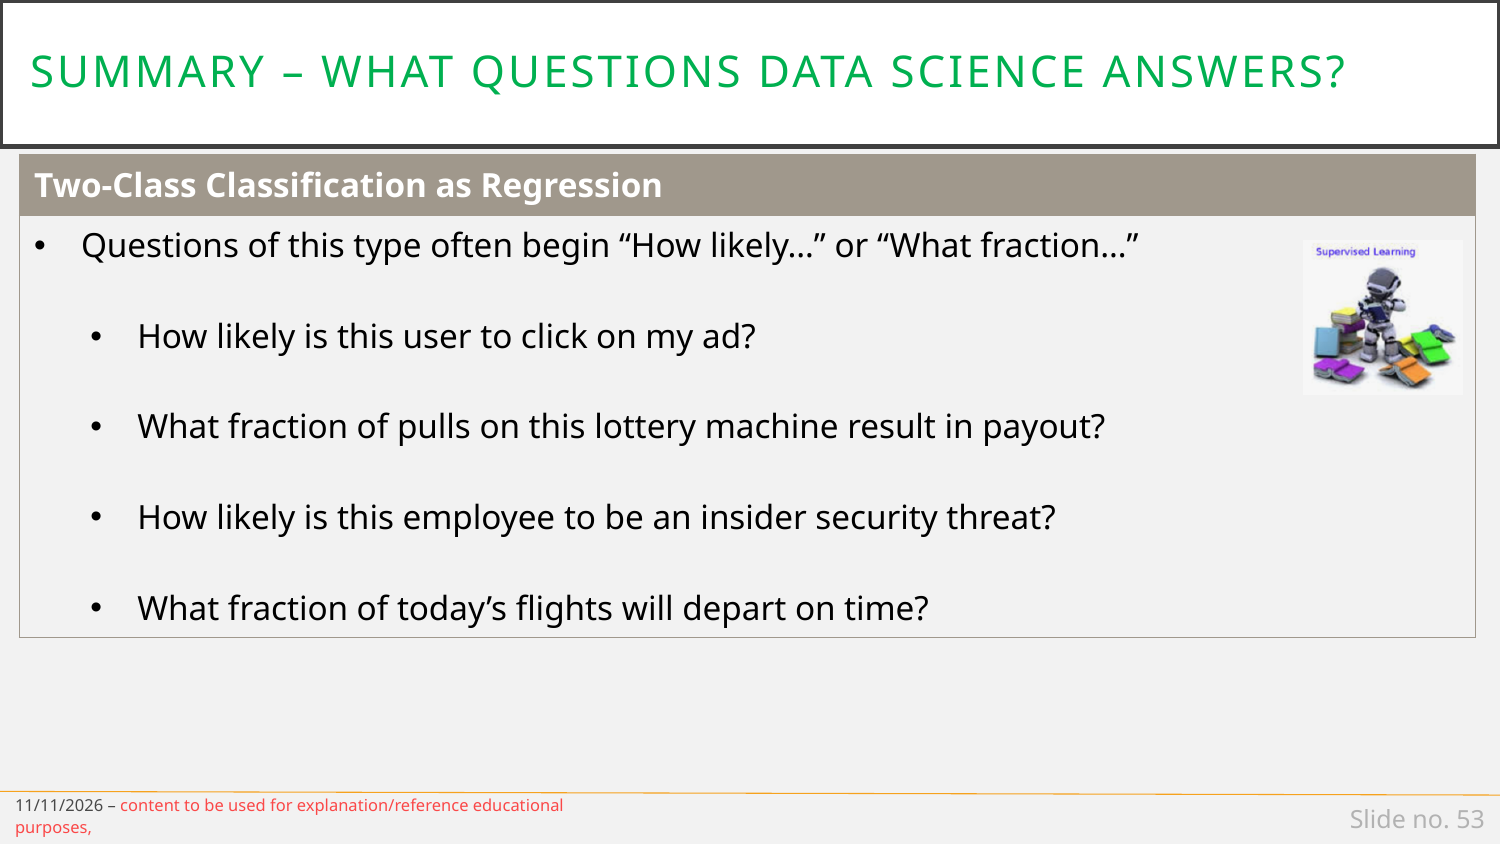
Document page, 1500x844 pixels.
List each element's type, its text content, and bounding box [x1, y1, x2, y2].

table_cell Questions of this type often begin “How likely…” or “What fraction…” How likely is this user to click on my ad? What fraction of pulls on this lottery machine result in payout? How likely is this employee to be an insider security threat? What fraction of today’s flights will depart on time? [20, 216, 1475, 637]
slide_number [0, 796, 636, 837]
title Summary – what questions data science answers? [0, 0, 1500, 149]
picture [1303, 239, 1463, 395]
slide_number Slide no. 53 [1162, 797, 1500, 843]
table_header Two-Class Classification as Regression [20, 155, 1475, 215]
